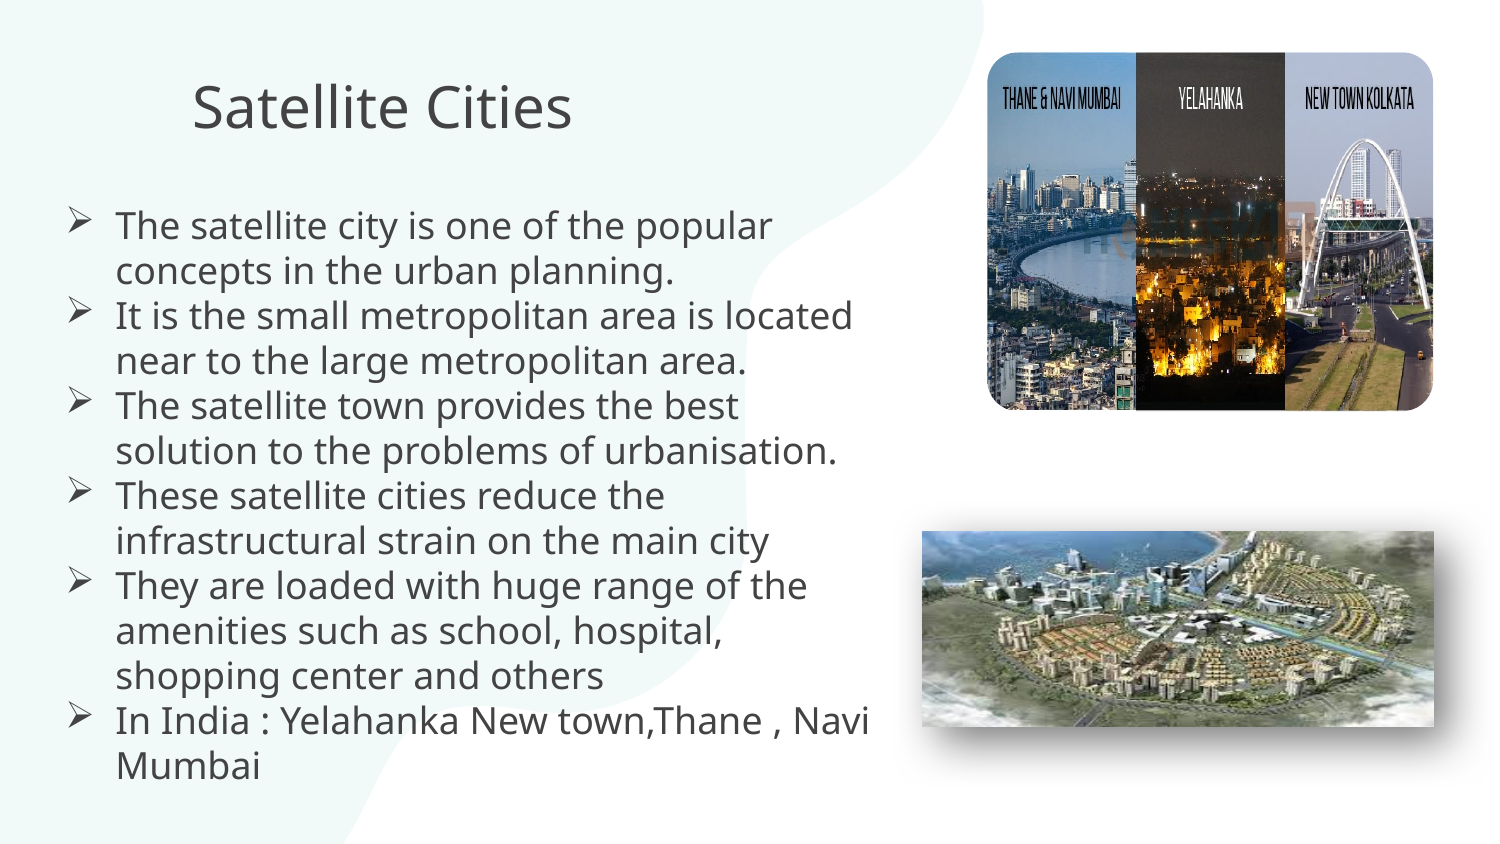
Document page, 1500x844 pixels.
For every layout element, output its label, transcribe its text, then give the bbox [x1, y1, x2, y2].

picture [987, 51, 1434, 412]
subtitle The satellite city is one of the popular concepts in the urban planning. It is the small metropolitan area is located near to the large metropolitan area. The satellite town provides the best solution to the problems of urbanisation. These satellite cities reduce the infrastructural strain on the main city They are loaded with huge range of the amenities such as school, hospital, shopping center and others In India : Yelahanka New town,Thane , Navi Mumbai [25, 155, 887, 834]
picture [922, 530, 1434, 727]
text_box [25, 0, 495, 138]
title Satellite Cities [177, 42, 1381, 156]
